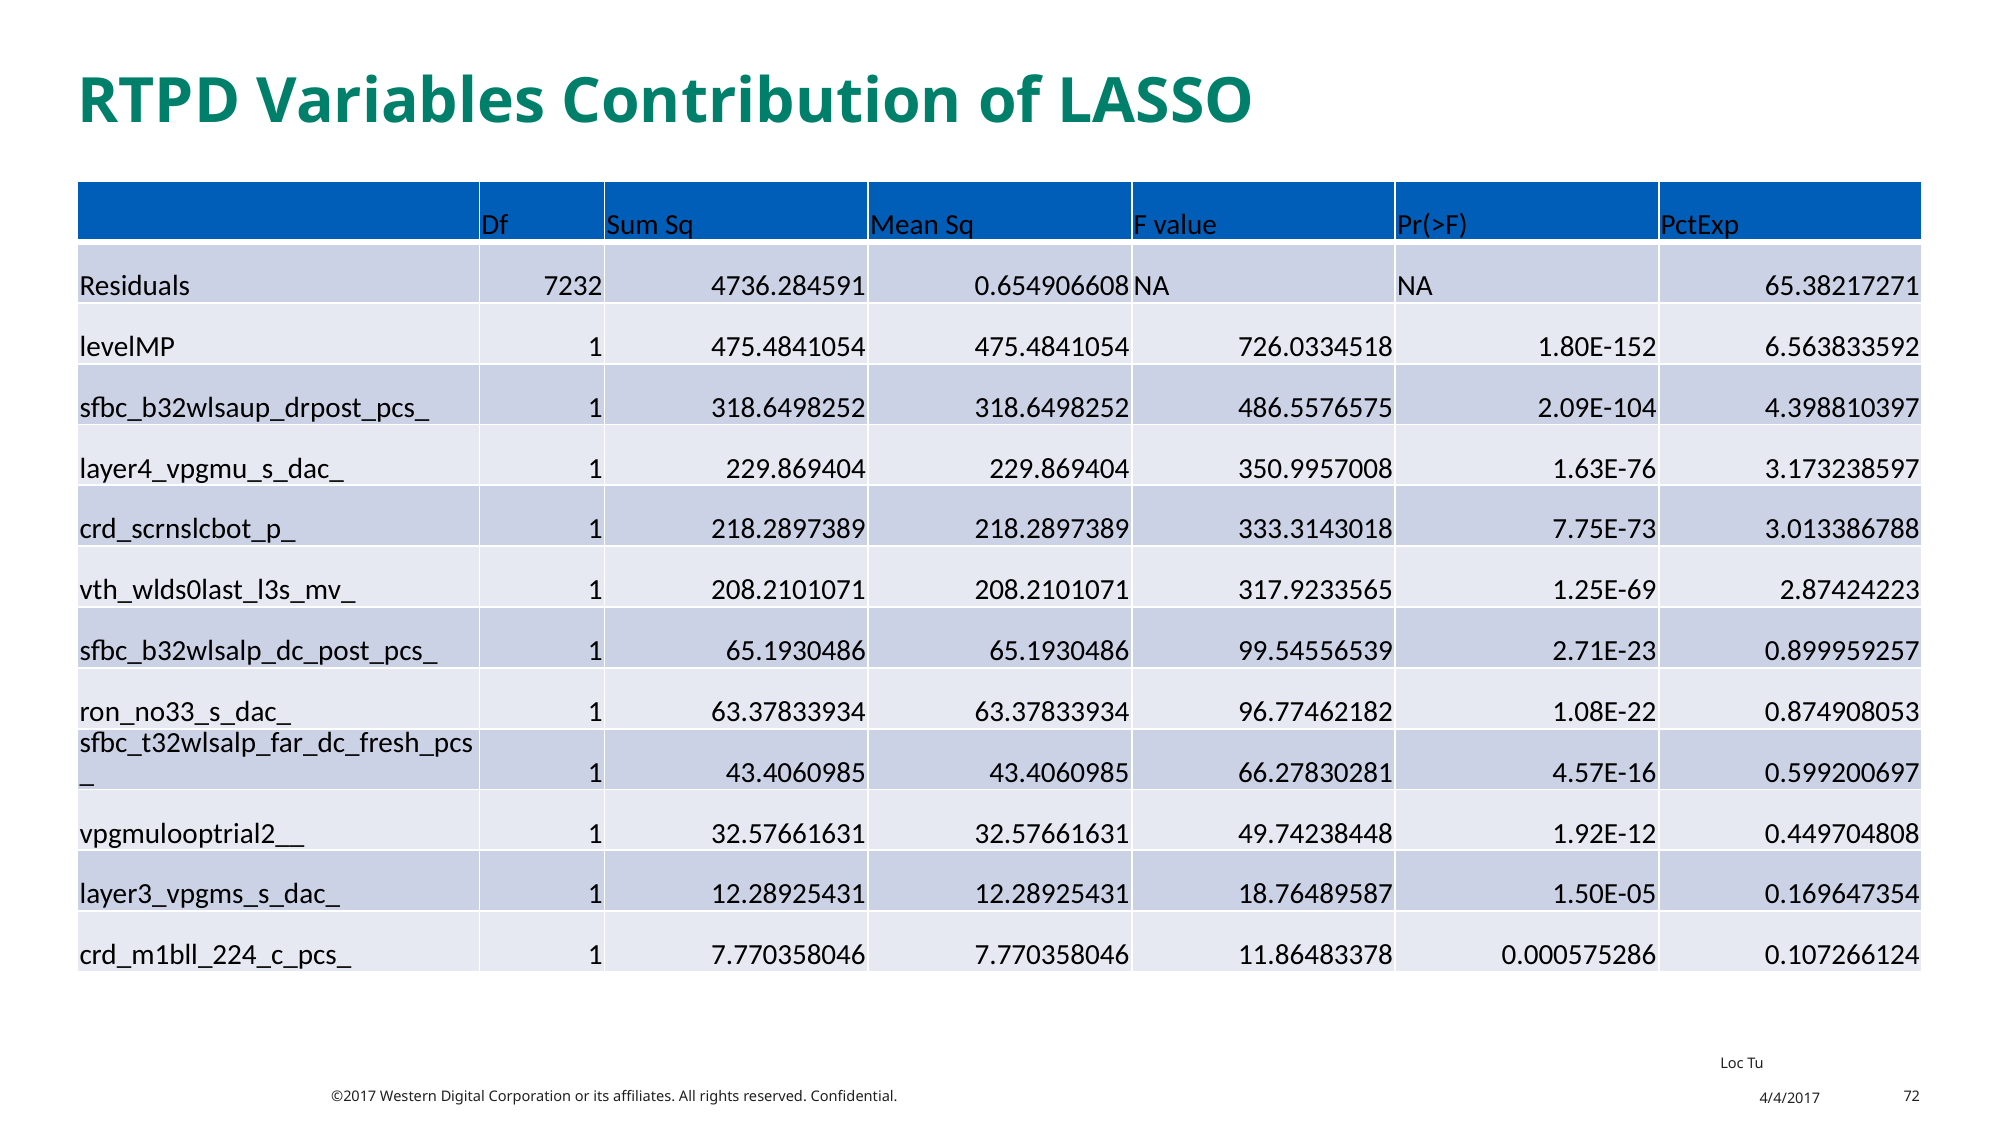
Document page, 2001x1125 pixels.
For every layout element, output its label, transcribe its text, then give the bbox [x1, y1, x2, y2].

table_cell 0.874908053 [1660, 669, 1921, 728]
table_cell 1.50E-05 [1396, 851, 1658, 910]
table_header [78, 182, 479, 239]
table_cell 3.173238597 [1660, 425, 1921, 484]
table_cell 726.0334518 [1133, 304, 1394, 363]
table_cell 0.107266124 [1660, 912, 1921, 971]
table_cell 229.869404 [869, 425, 1131, 484]
table_cell layer4_vpgmu_s_dac_ [78, 425, 479, 484]
table_cell 99.54556539 [1133, 608, 1394, 667]
table_cell 2.87424223 [1660, 547, 1921, 606]
table_header PctExp [1660, 182, 1921, 239]
table_cell 0.899959257 [1660, 608, 1921, 667]
table_cell 65.1930486 [869, 608, 1131, 667]
table_cell 475.4841054 [605, 304, 867, 363]
table_cell 63.37833934 [869, 669, 1131, 728]
table_cell layer3_vpgms_s_dac_ [78, 851, 479, 910]
slide_number 72 [1880, 1076, 1920, 1107]
table_cell 218.2897389 [605, 486, 867, 545]
table_cell 65.1930486 [605, 608, 867, 667]
table_cell sfbc_t32wlsalp_far_dc_fresh_pcs_ [78, 730, 479, 789]
table_cell 63.37833934 [605, 669, 867, 728]
table_cell 1 [480, 608, 604, 667]
table_cell 3.013386788 [1660, 486, 1921, 545]
title RTPD Variables Contribution of LASSO [77, 60, 1923, 163]
table_cell 229.869404 [605, 425, 867, 484]
table_cell 11.86483378 [1133, 912, 1394, 971]
table_header F value [1133, 182, 1394, 239]
table_cell 1 [480, 486, 604, 545]
table_cell 65.38217271 [1660, 245, 1921, 302]
table_cell 1.25E-69 [1396, 547, 1658, 606]
table_cell 32.57661631 [869, 790, 1131, 849]
table_cell 475.4841054 [869, 304, 1131, 363]
table_cell 2.09E-104 [1396, 365, 1658, 424]
table_cell 12.28925431 [605, 851, 867, 910]
table_cell vth_wlds0last_l3s_mv_ [78, 547, 479, 606]
table_cell ron_no33_s_dac_ [78, 669, 479, 728]
table_cell 1.63E-76 [1396, 425, 1658, 484]
table_cell NA [1133, 245, 1394, 302]
table_cell 333.3143018 [1133, 486, 1394, 545]
table_cell 0.000575286 [1396, 912, 1658, 971]
table_cell 66.27830281 [1133, 730, 1394, 789]
table_cell 0.169647354 [1660, 851, 1921, 910]
table_cell 7.75E-73 [1396, 486, 1658, 545]
table_cell crd_m1bll_224_c_pcs_ [78, 912, 479, 971]
table_cell vpgmulooptrial2__ [78, 790, 479, 849]
table_cell 486.5576575 [1133, 365, 1394, 424]
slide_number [1719, 1076, 1820, 1107]
table_cell 32.57661631 [605, 790, 867, 849]
table_cell crd_scrnslcbot_p_ [78, 486, 479, 545]
table_cell 4736.284591 [605, 245, 867, 302]
table_cell 43.4060985 [869, 730, 1131, 789]
table_cell 6.563833592 [1660, 304, 1921, 363]
table_cell 12.28925431 [869, 851, 1131, 910]
table_cell 0.449704808 [1660, 790, 1921, 849]
table_cell sfbc_b32wlsaup_drpost_pcs_ [78, 365, 479, 424]
table_cell NA [1396, 245, 1658, 302]
table_cell 2.71E-23 [1396, 608, 1658, 667]
table_cell levelMP [78, 304, 479, 363]
table_cell 4.398810397 [1660, 365, 1921, 424]
table_cell 7.770358046 [869, 912, 1131, 971]
table_cell 18.76489587 [1133, 851, 1394, 910]
table_cell 1 [480, 365, 604, 424]
table_cell 1 [480, 851, 604, 910]
table_cell 208.2101071 [869, 547, 1131, 606]
table_header Sum Sq [605, 182, 867, 239]
table_cell 208.2101071 [605, 547, 867, 606]
table_cell 7.770358046 [605, 912, 867, 971]
table_cell 96.77462182 [1133, 669, 1394, 728]
table_cell 1 [480, 669, 604, 728]
table_cell 218.2897389 [869, 486, 1131, 545]
table_header Mean Sq [869, 182, 1131, 239]
table_cell 0.599200697 [1660, 730, 1921, 789]
table_cell 318.6498252 [605, 365, 867, 424]
table_cell 49.74238448 [1133, 790, 1394, 849]
table_cell 1 [480, 730, 604, 789]
table_cell 4.57E-16 [1396, 730, 1658, 789]
table_cell 318.6498252 [869, 365, 1131, 424]
table_cell 350.9957008 [1133, 425, 1394, 484]
table_cell Residuals [78, 245, 479, 302]
table_header Df [480, 182, 604, 239]
table_cell 1 [480, 547, 604, 606]
table_header Pr(>F) [1396, 182, 1658, 239]
table_cell 1 [480, 425, 604, 484]
table_cell 1 [480, 304, 604, 363]
table_cell 1 [480, 912, 604, 971]
table_cell 1 [480, 790, 604, 849]
table_cell sfbc_b32wlsalp_dc_post_pcs_ [78, 608, 479, 667]
table_cell 1.08E-22 [1396, 669, 1658, 728]
table_cell 1.92E-12 [1396, 790, 1658, 849]
table_cell 317.9233565 [1133, 547, 1394, 606]
table_cell 0.654906608 [869, 245, 1131, 302]
table_cell 1.80E-152 [1396, 304, 1658, 363]
table_cell 7232 [480, 245, 604, 302]
footer ©2017 Western Digital Corporation or its affiliates. All rights reserved. Confidential. [331, 1076, 990, 1107]
table_cell 43.4060985 [605, 730, 867, 789]
